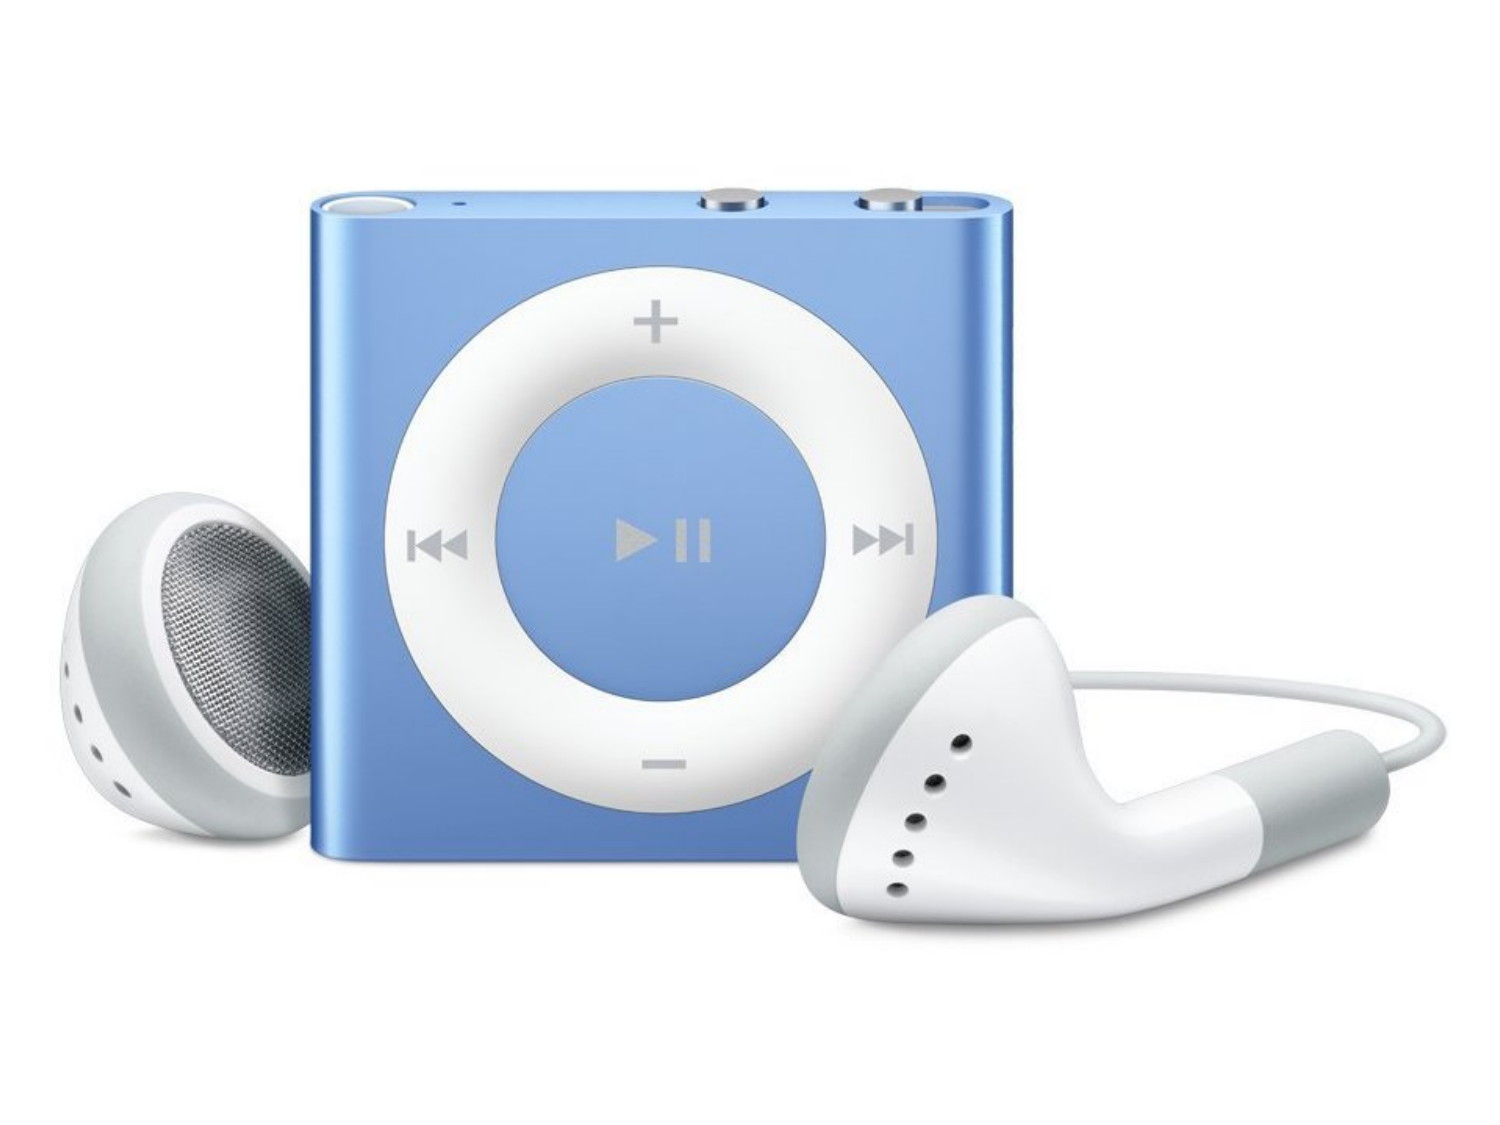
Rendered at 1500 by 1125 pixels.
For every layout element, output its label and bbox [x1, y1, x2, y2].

picture [0, 74, 1500, 988]
